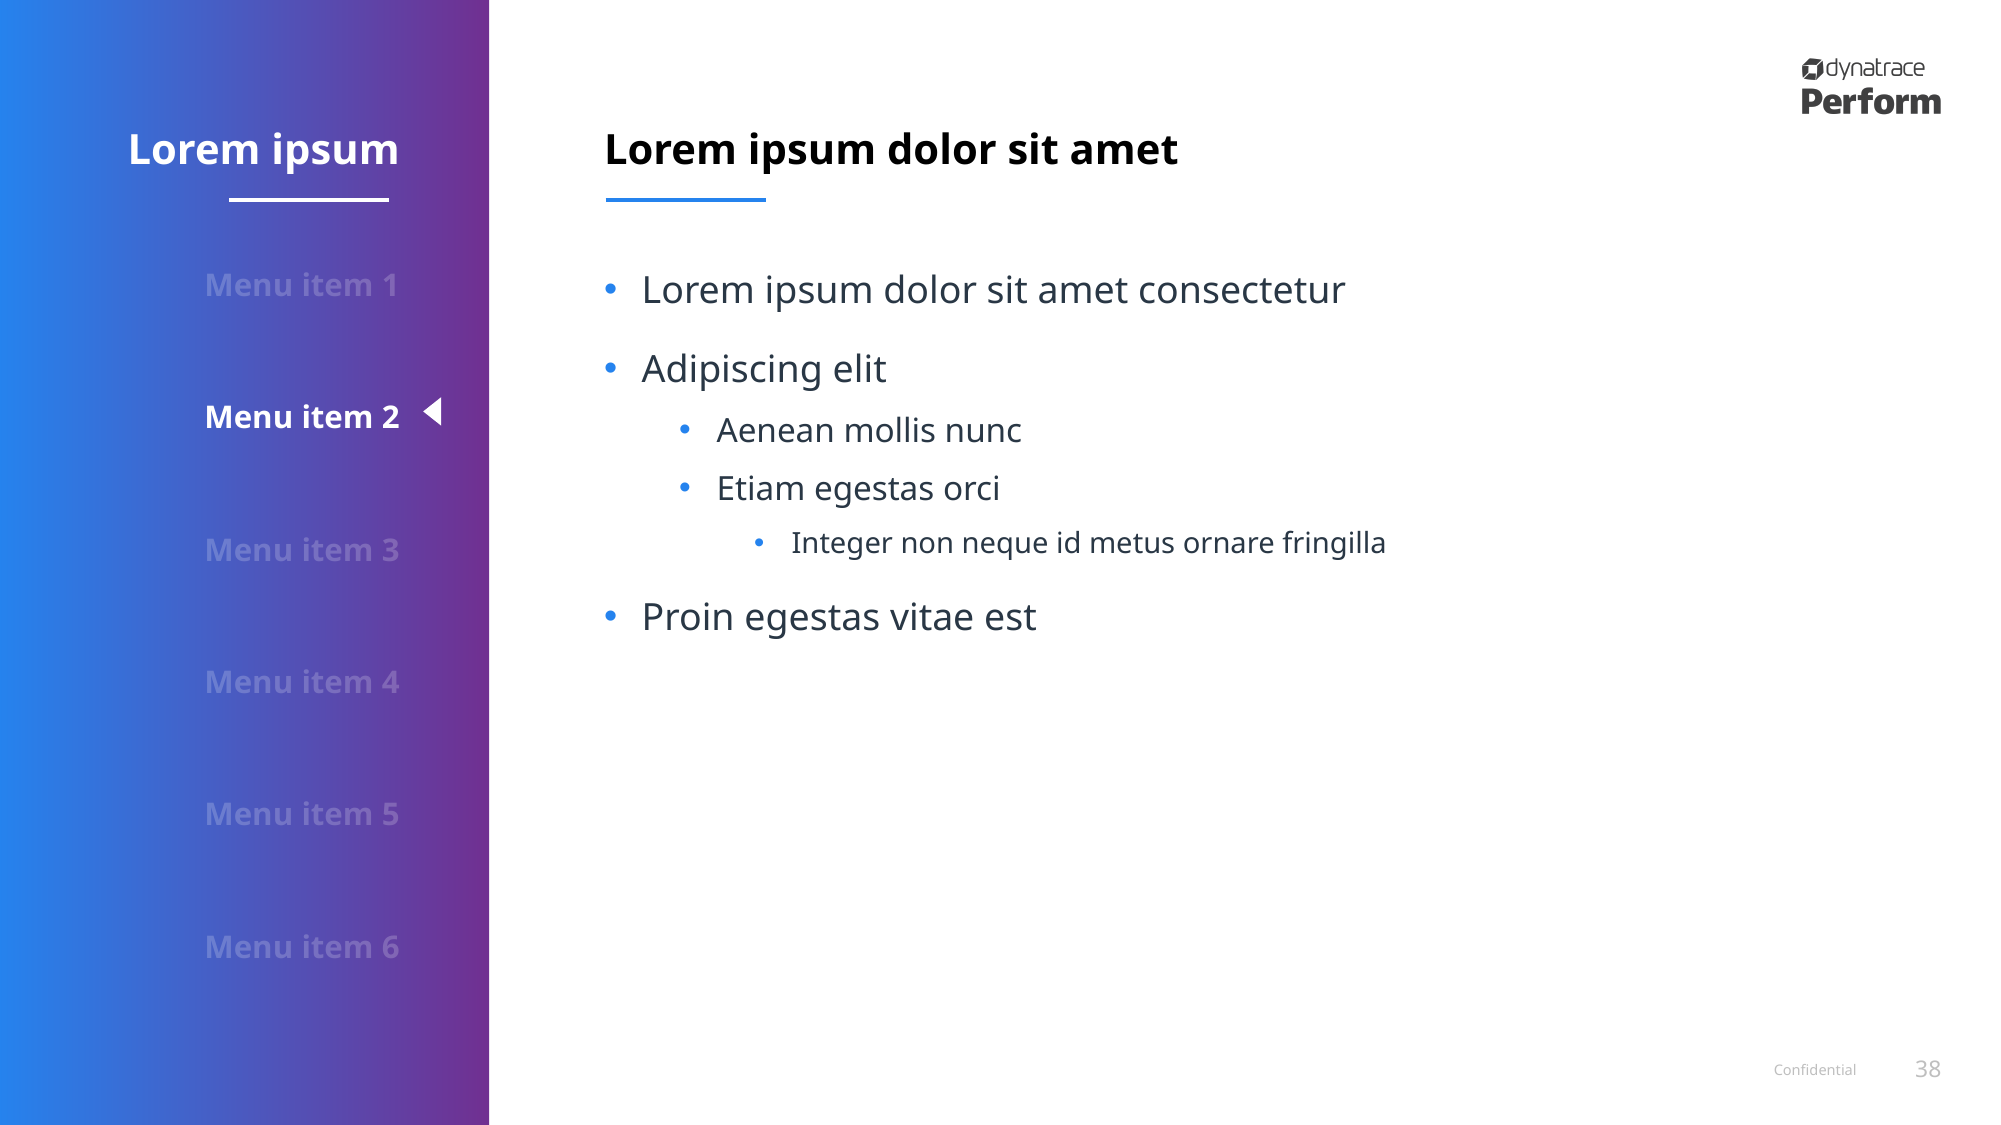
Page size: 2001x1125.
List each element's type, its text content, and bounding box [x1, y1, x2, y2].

picture [1797, 51, 1944, 125]
list Lorem ipsum [73, 59, 415, 181]
text_box [422, 396, 442, 427]
list Menu item 1 Menu item 2 Menu item 3 Menu item 4 Menu item 5 Menu item 6 [73, 249, 415, 1014]
title Lorem ipsum dolor sit amet [589, 59, 1863, 181]
list Lorem ipsum dolor sit amet consectetur Adipiscing elit Aenean mollis nunc Etiam egestas orci Integer non neque id metus ornare fringilla Proin egestas vitae est [589, 249, 1863, 1014]
